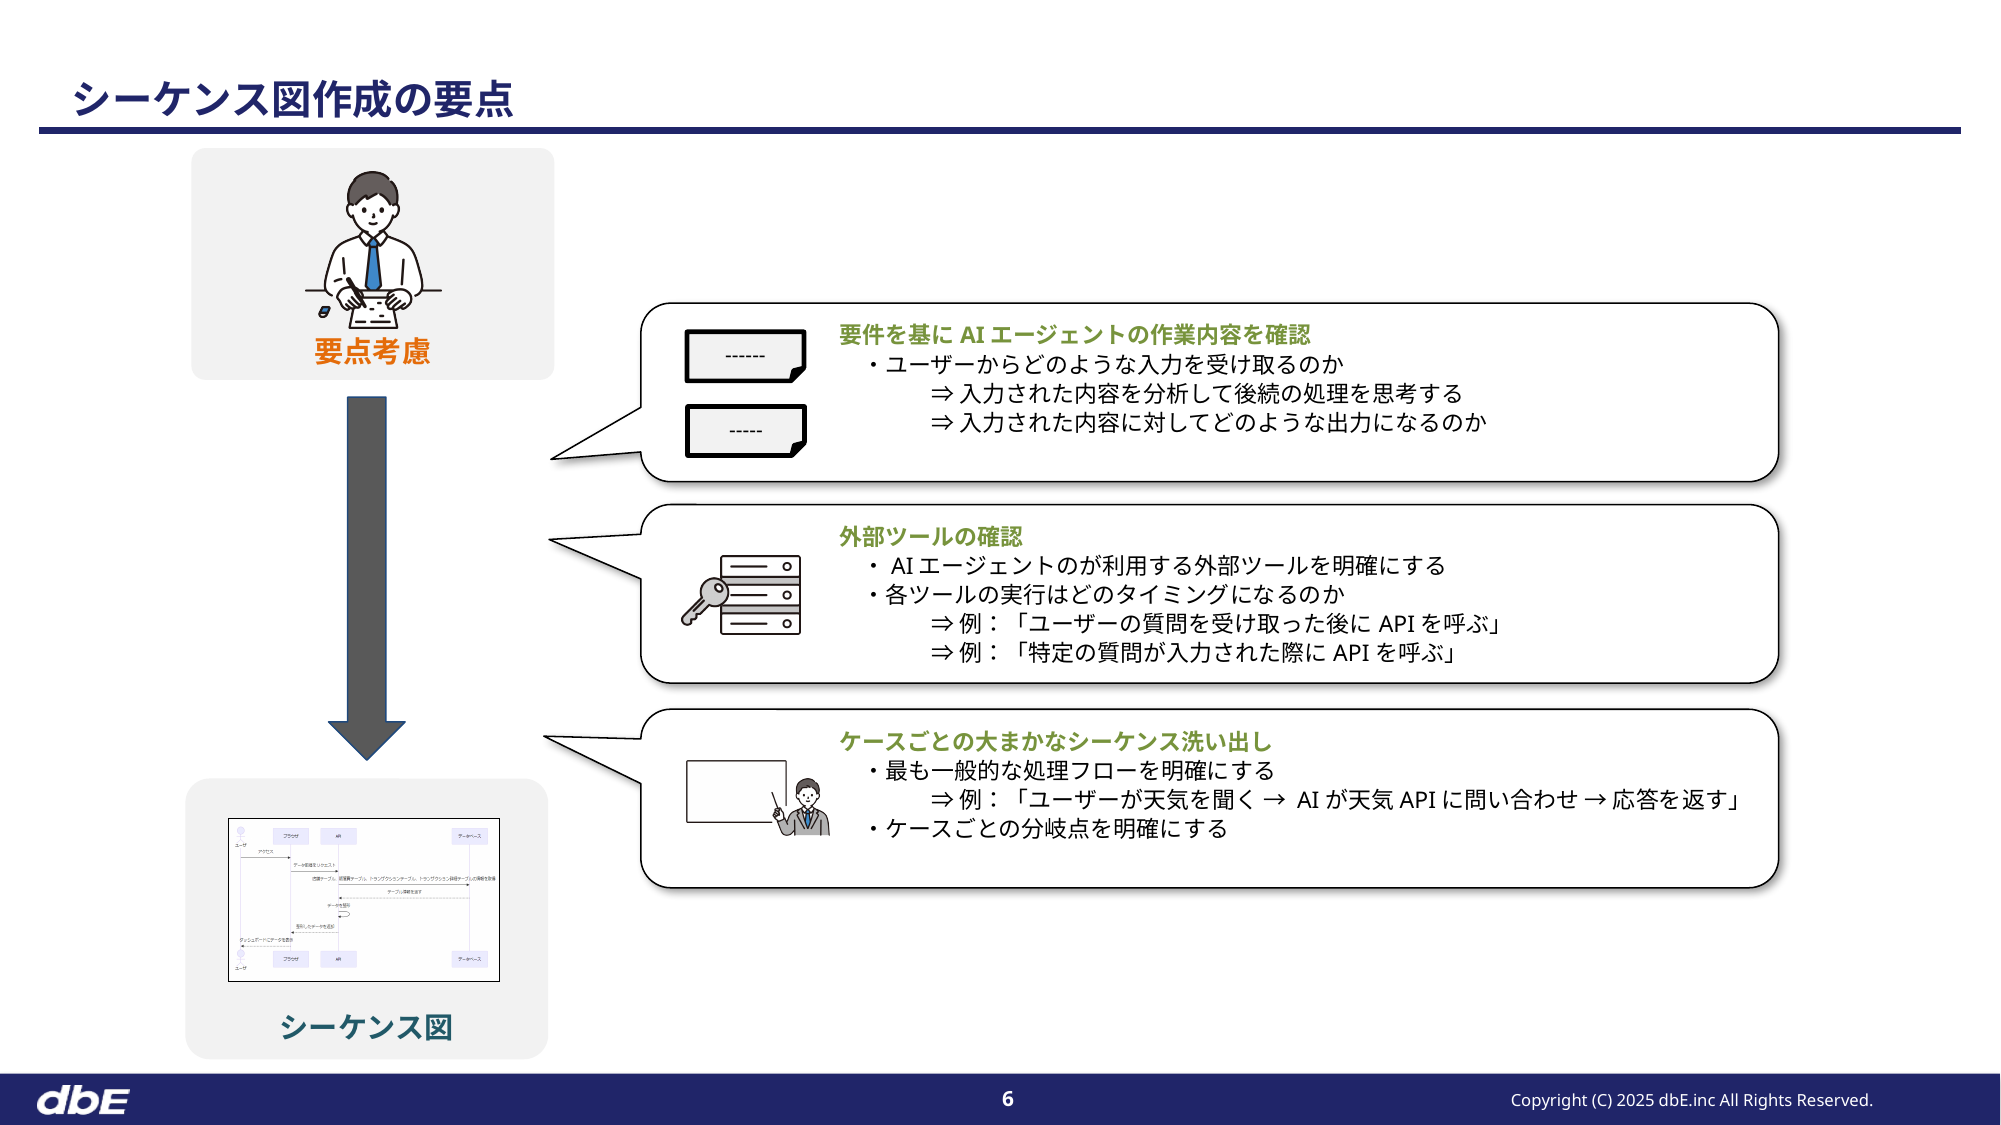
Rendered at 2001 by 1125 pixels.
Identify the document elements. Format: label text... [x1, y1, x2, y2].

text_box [682, 331, 809, 382]
text_box 要件を基にAIエージェントの作業内容を確認 ・ユーザーからどのような入力を受け取るのか ⇒ 入力された内容を分析して後続の処理を思考する ⇒ 入力された内容に対してどのような出力になるのか [548, 301, 1781, 484]
text_box シーケンス図 [183, 777, 550, 1061]
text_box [682, 406, 810, 456]
picture [37, 1085, 130, 1115]
picture [686, 759, 831, 836]
text_box 外部ツールの確認 ・AIエージェントのが利用する外部ツールを明確にする ・各ツールの実行はどのタイミングになるのか ⇒ 例：「ユーザーの質問を受け取った後にAPIを呼ぶ」 ⇒ 例：「特定の質問が入力された際にAPIを呼ぶ」 [547, 502, 1781, 686]
slide_number 6 [861, 1074, 1155, 1125]
title シーケンス図作成の要点 [56, 66, 1946, 131]
text_box [326, 395, 407, 763]
text_box ケースごとの大まかなシーケンス洗い出し ・最も一般的な処理フローを明確にする ⇒ 例：「ユーザーが天気を聞く → AIが天気APIに問い合わせ → 応答を返す」 ・ケースごとの分岐点を明確にする [541, 707, 1781, 890]
picture [227, 818, 500, 982]
text_box 要点考慮 [190, 146, 556, 382]
footer Copyright (C) 2025 dbE.inc All Rights Reserved. [1385, 1069, 2000, 1125]
picture [305, 171, 442, 330]
picture [677, 554, 801, 635]
